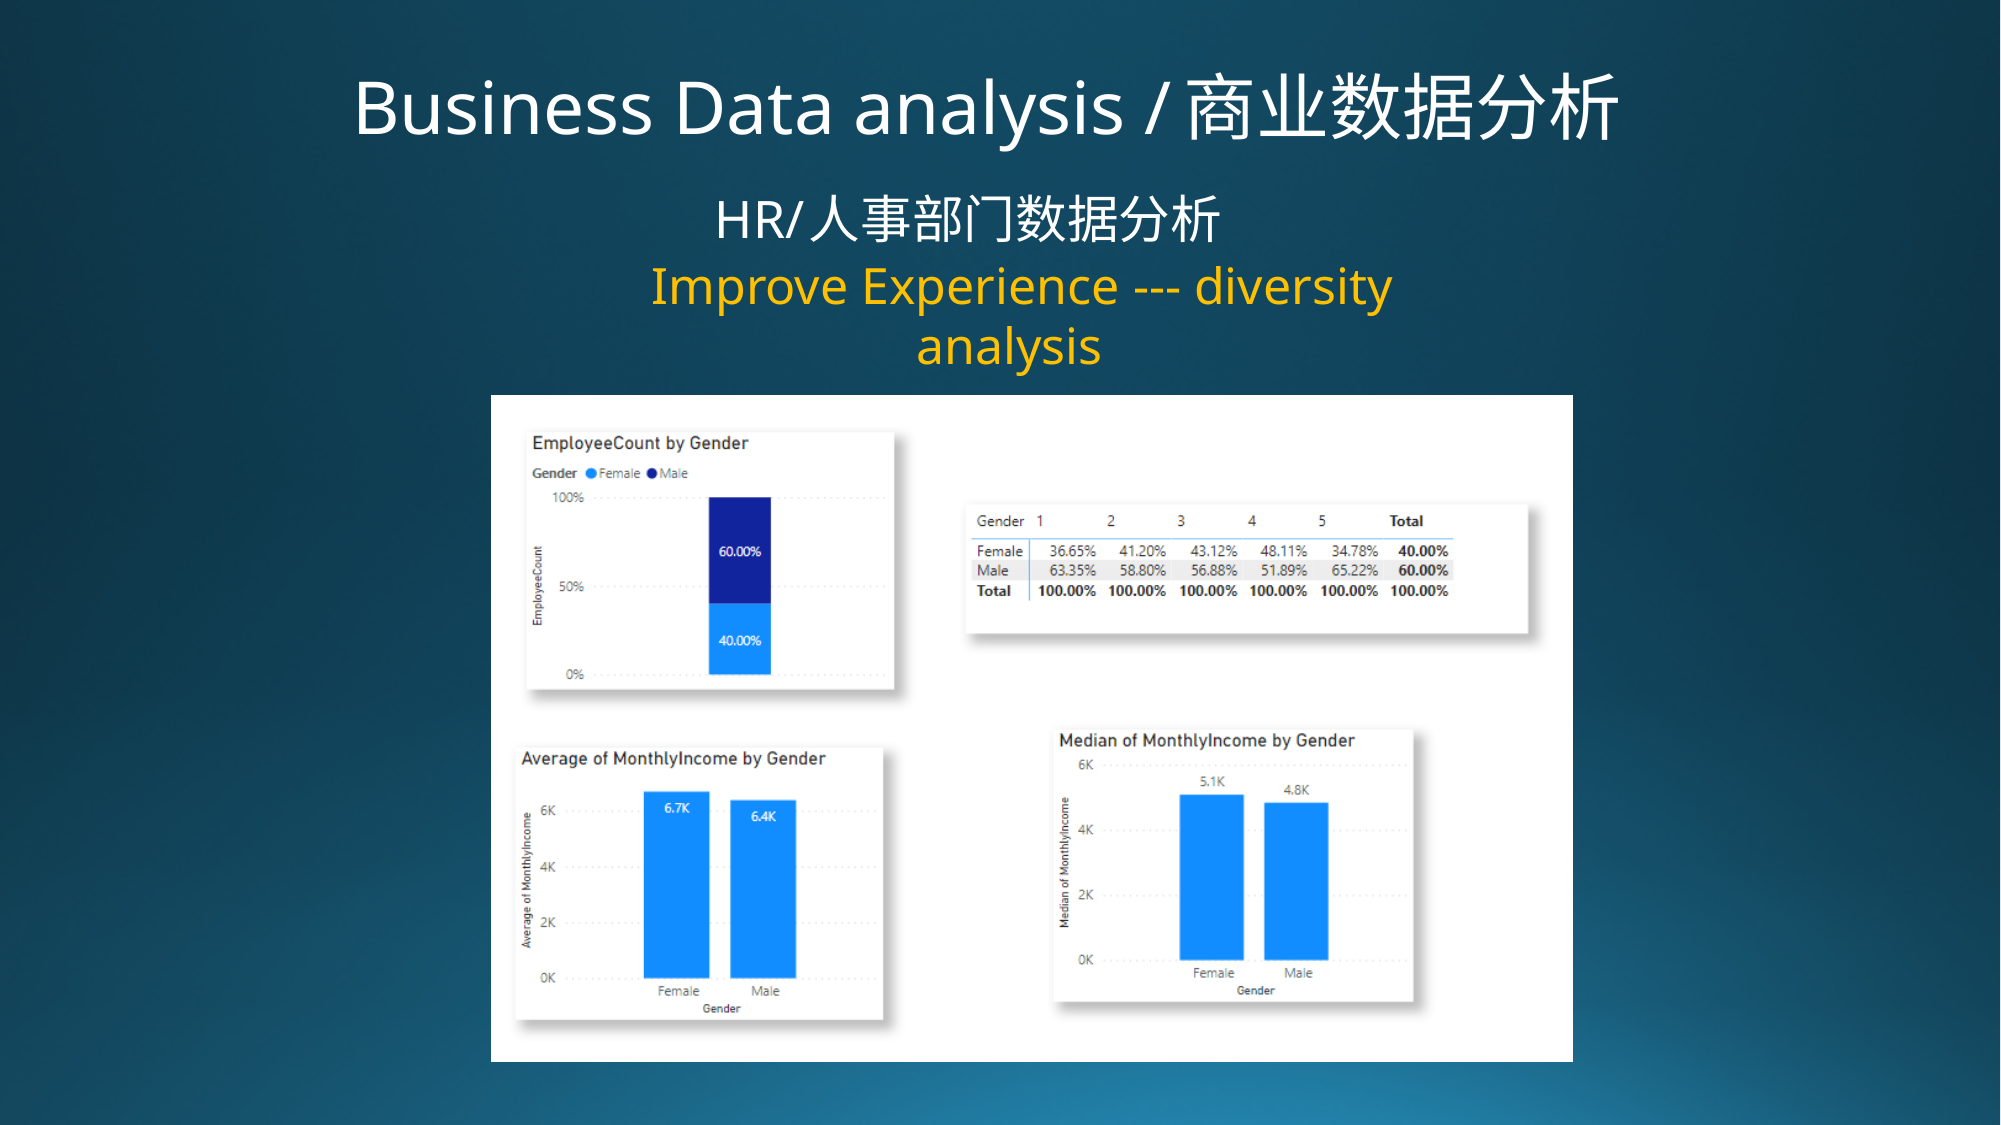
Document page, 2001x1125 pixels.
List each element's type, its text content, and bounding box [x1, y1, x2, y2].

text_box HR/人事部门数据分析 [137, 160, 1800, 257]
title Business Data analysis /商业数据分析 [122, 63, 1852, 257]
picture [0, 0, 2001, 1125]
text_box Improve Experience --- diversity analysis [578, 274, 1467, 354]
